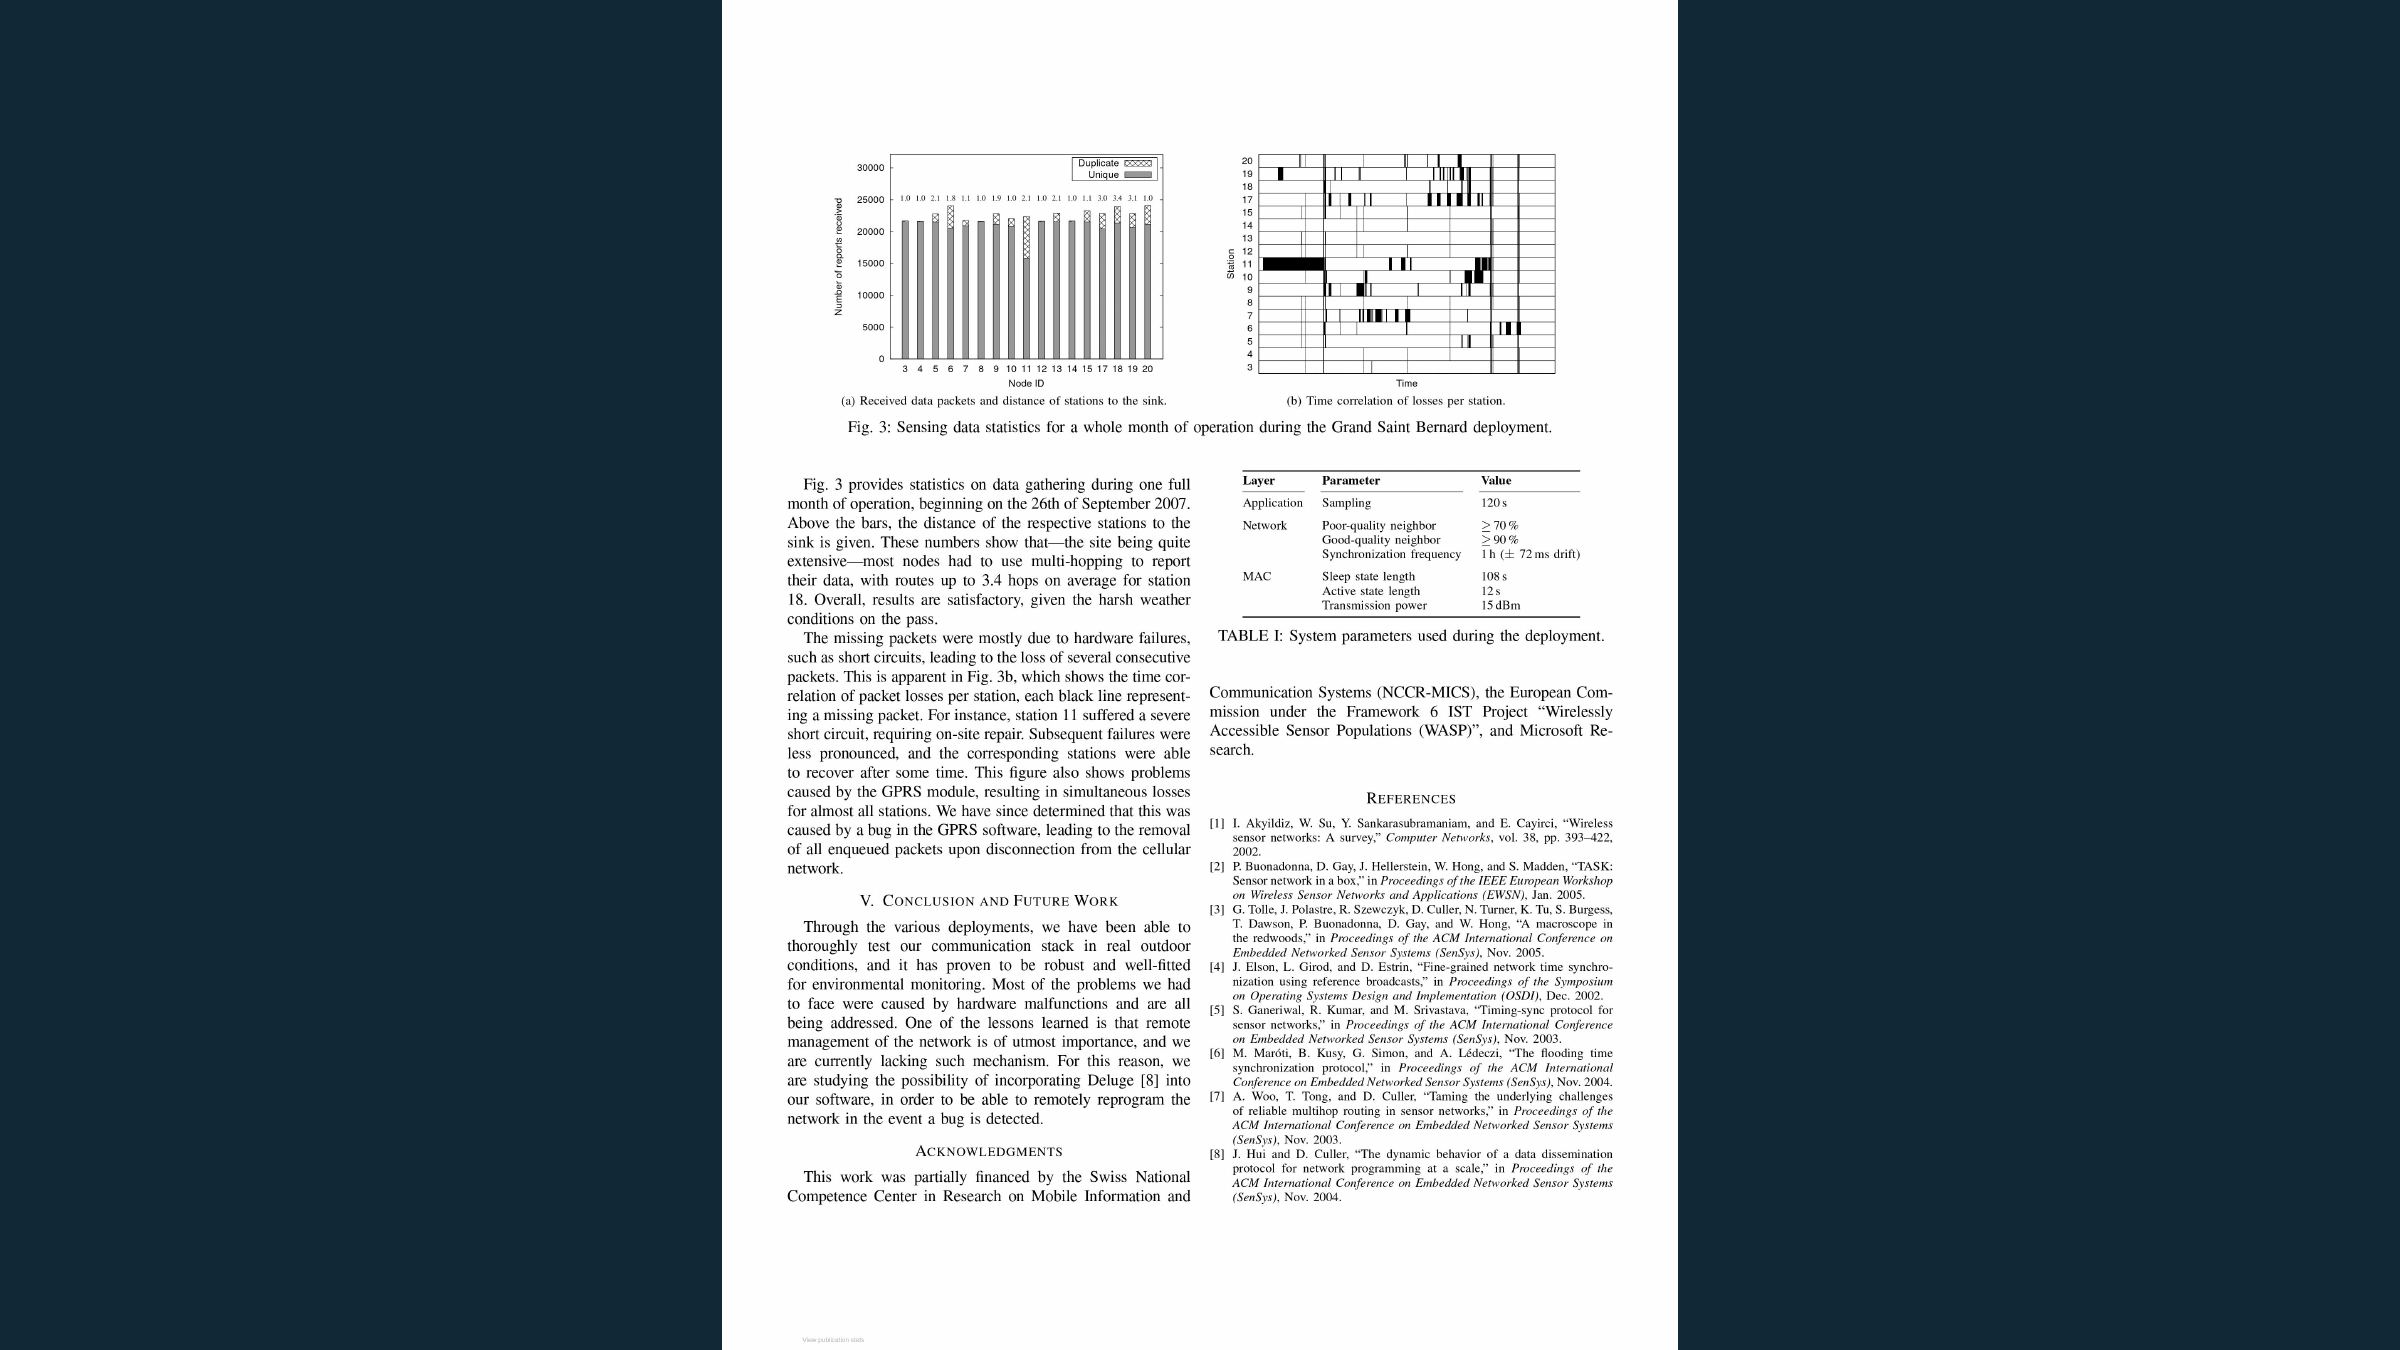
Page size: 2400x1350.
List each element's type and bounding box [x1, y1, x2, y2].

text_box [0, 0, 720, 1350]
picture [722, 0, 1678, 1350]
text_box [1680, 0, 2400, 1350]
